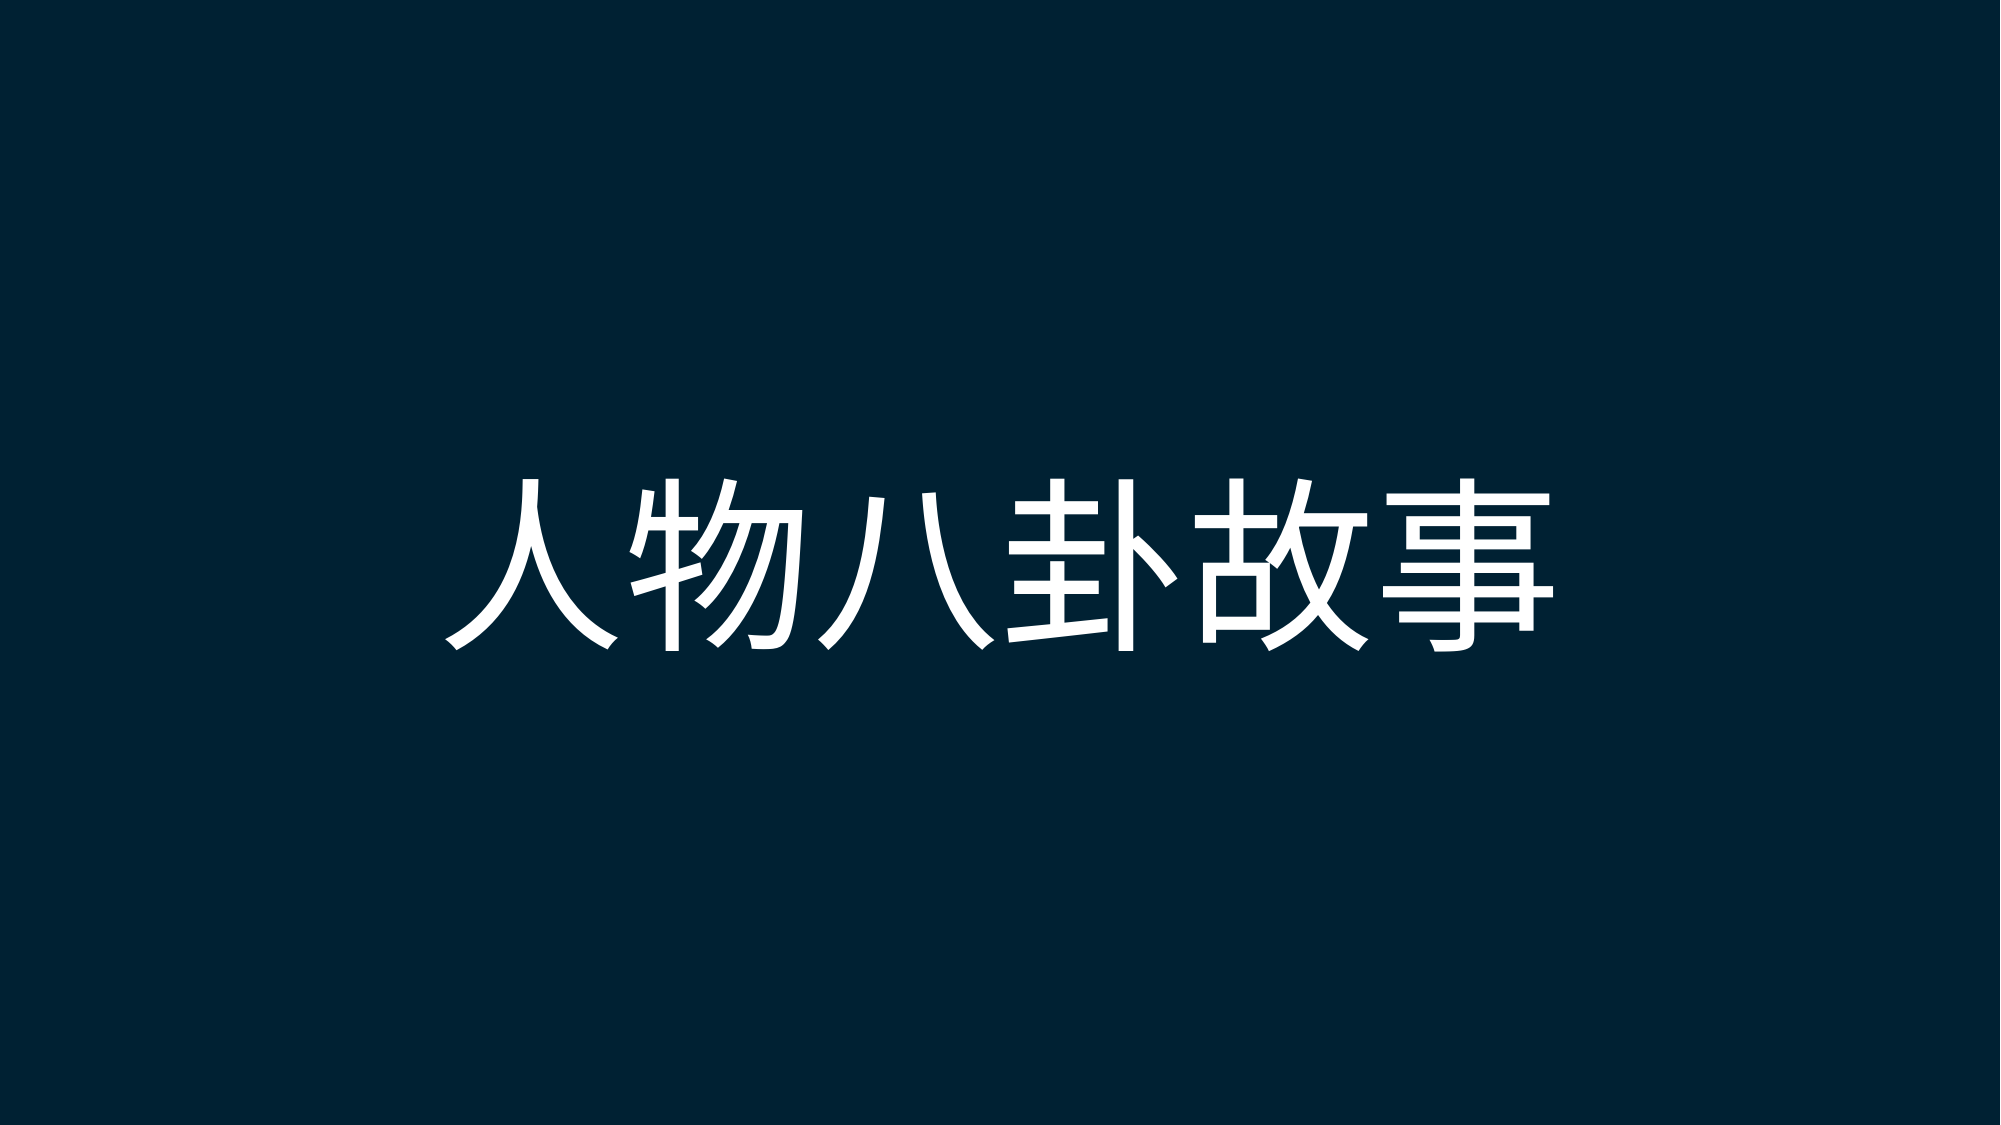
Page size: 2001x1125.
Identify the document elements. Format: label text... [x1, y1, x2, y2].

text_box 人物八卦故事 [257, 441, 1743, 681]
